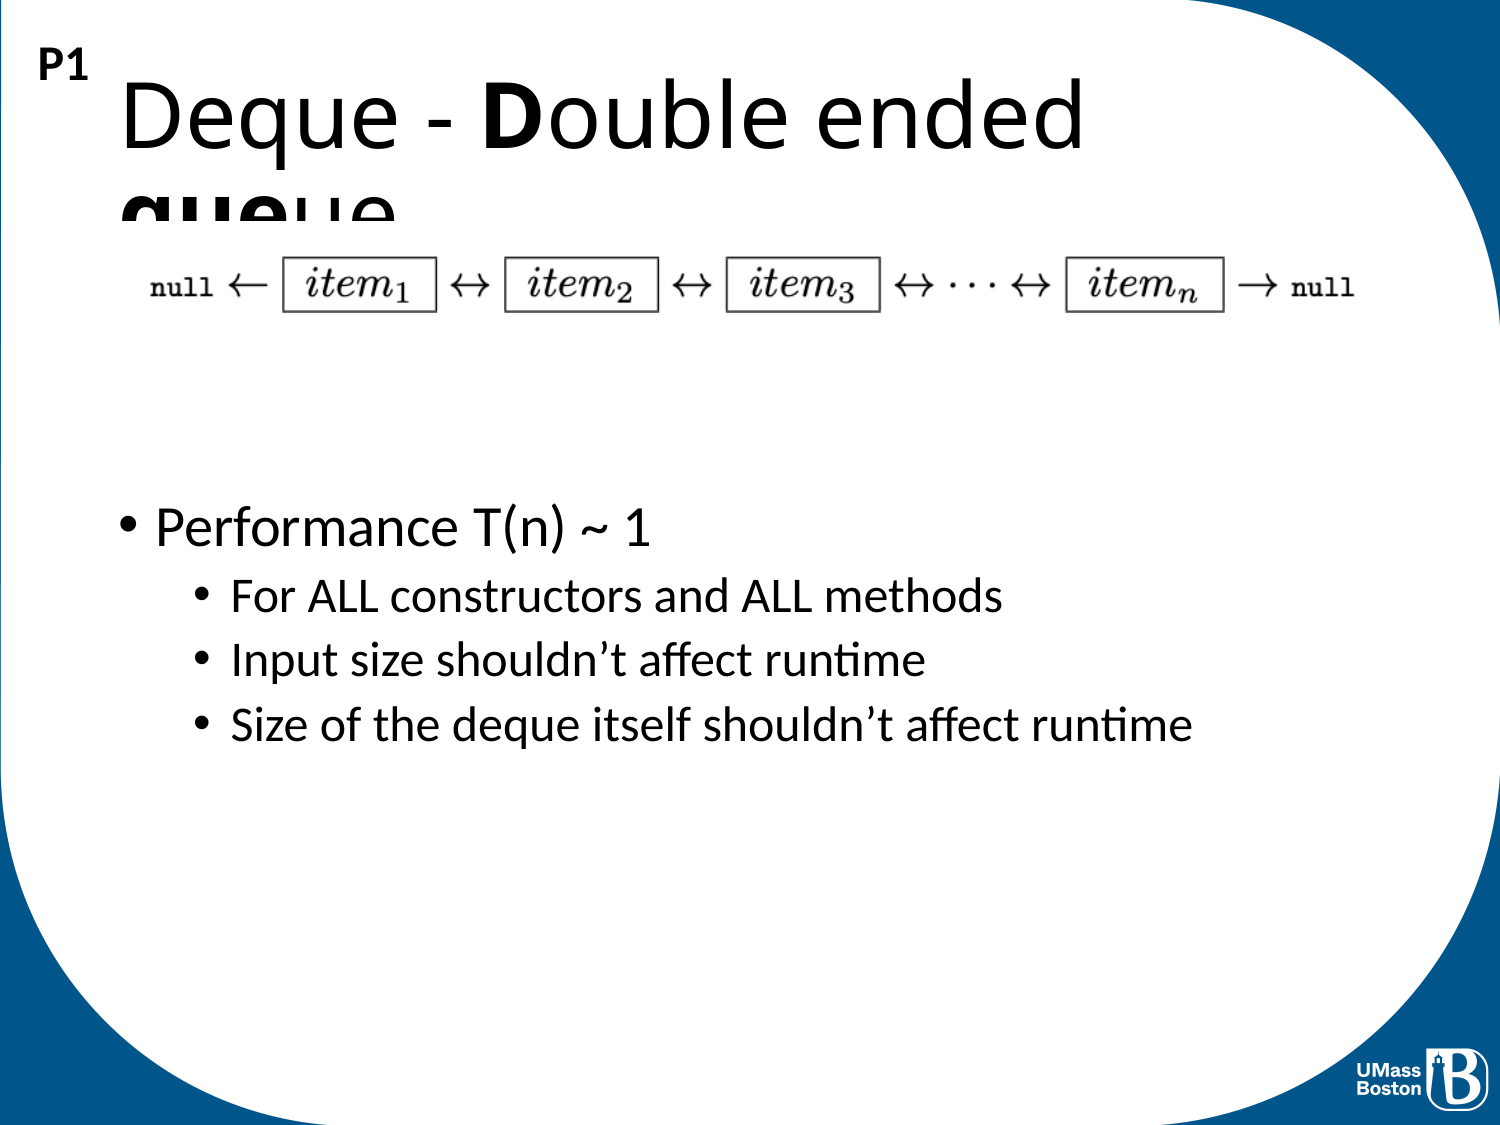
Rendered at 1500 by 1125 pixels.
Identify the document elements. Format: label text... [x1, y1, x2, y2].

list Performance T(n) ~ 1 For ALL constructors and ALL methods Input size shouldn’t affect runtime Size of the deque itself shouldn’t affect runtime [103, 488, 1455, 826]
text_box [115, 826, 750, 1125]
picture [0, 0, 1500, 1125]
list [101, 221, 1400, 359]
text_box P1 [22, 22, 160, 98]
title Deque - Double ended queue [103, 59, 1397, 221]
